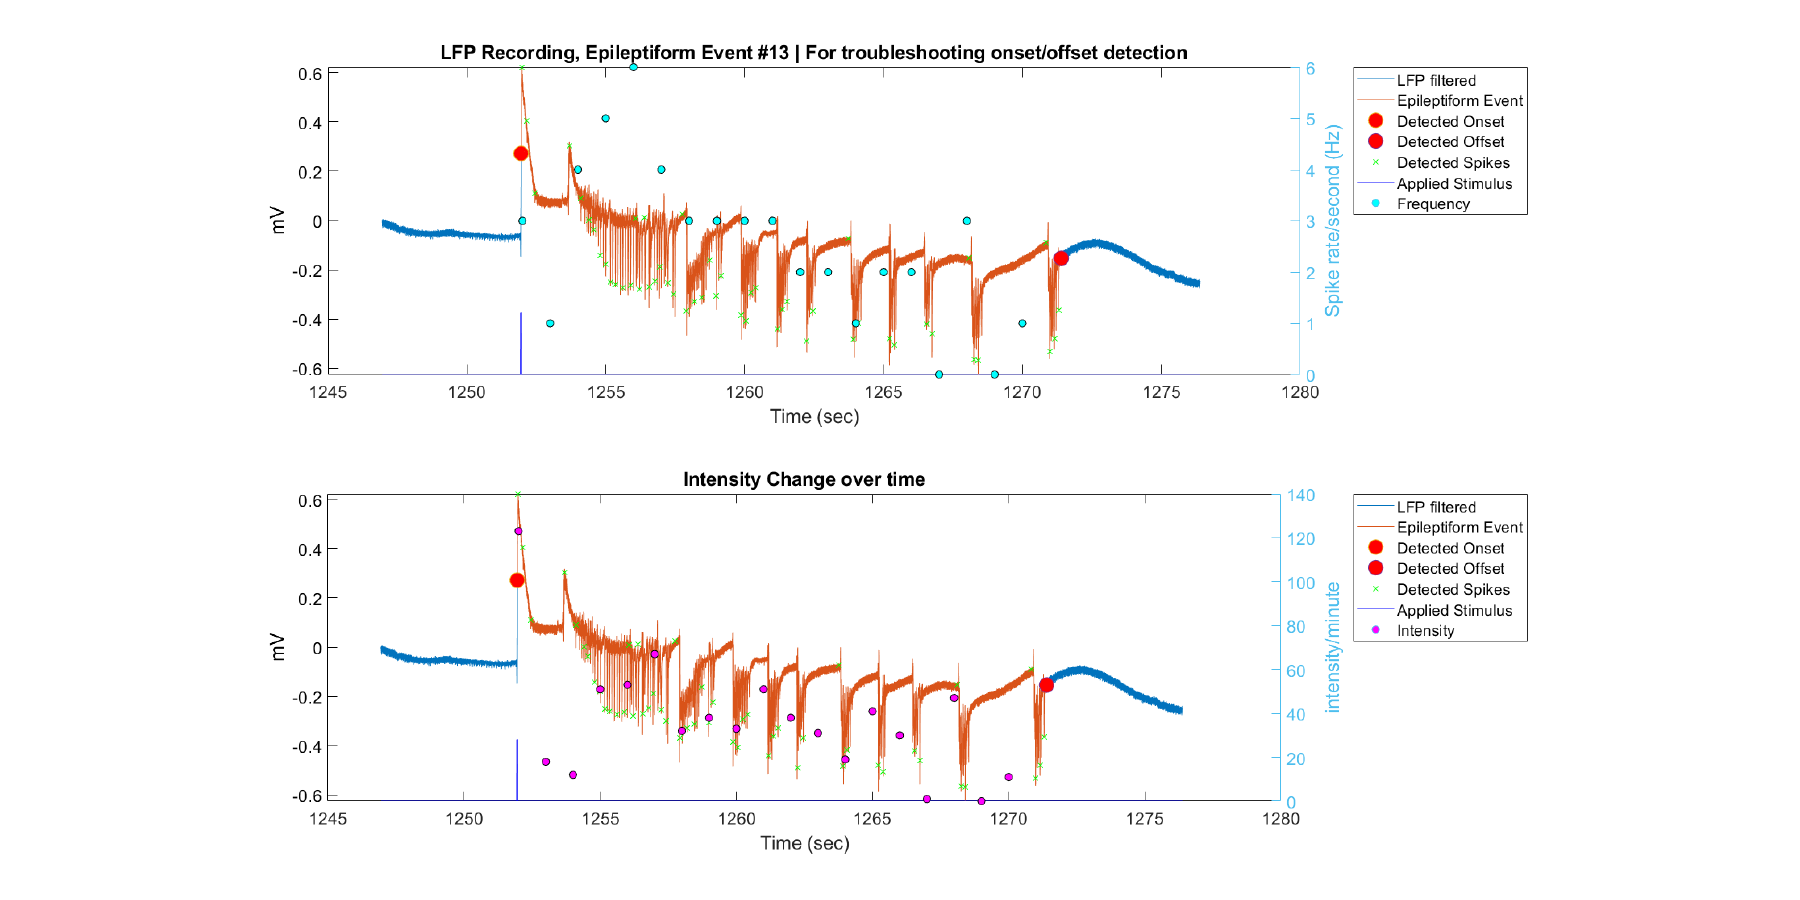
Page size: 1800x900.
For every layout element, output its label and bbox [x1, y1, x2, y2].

picture [126, 0, 1674, 900]
